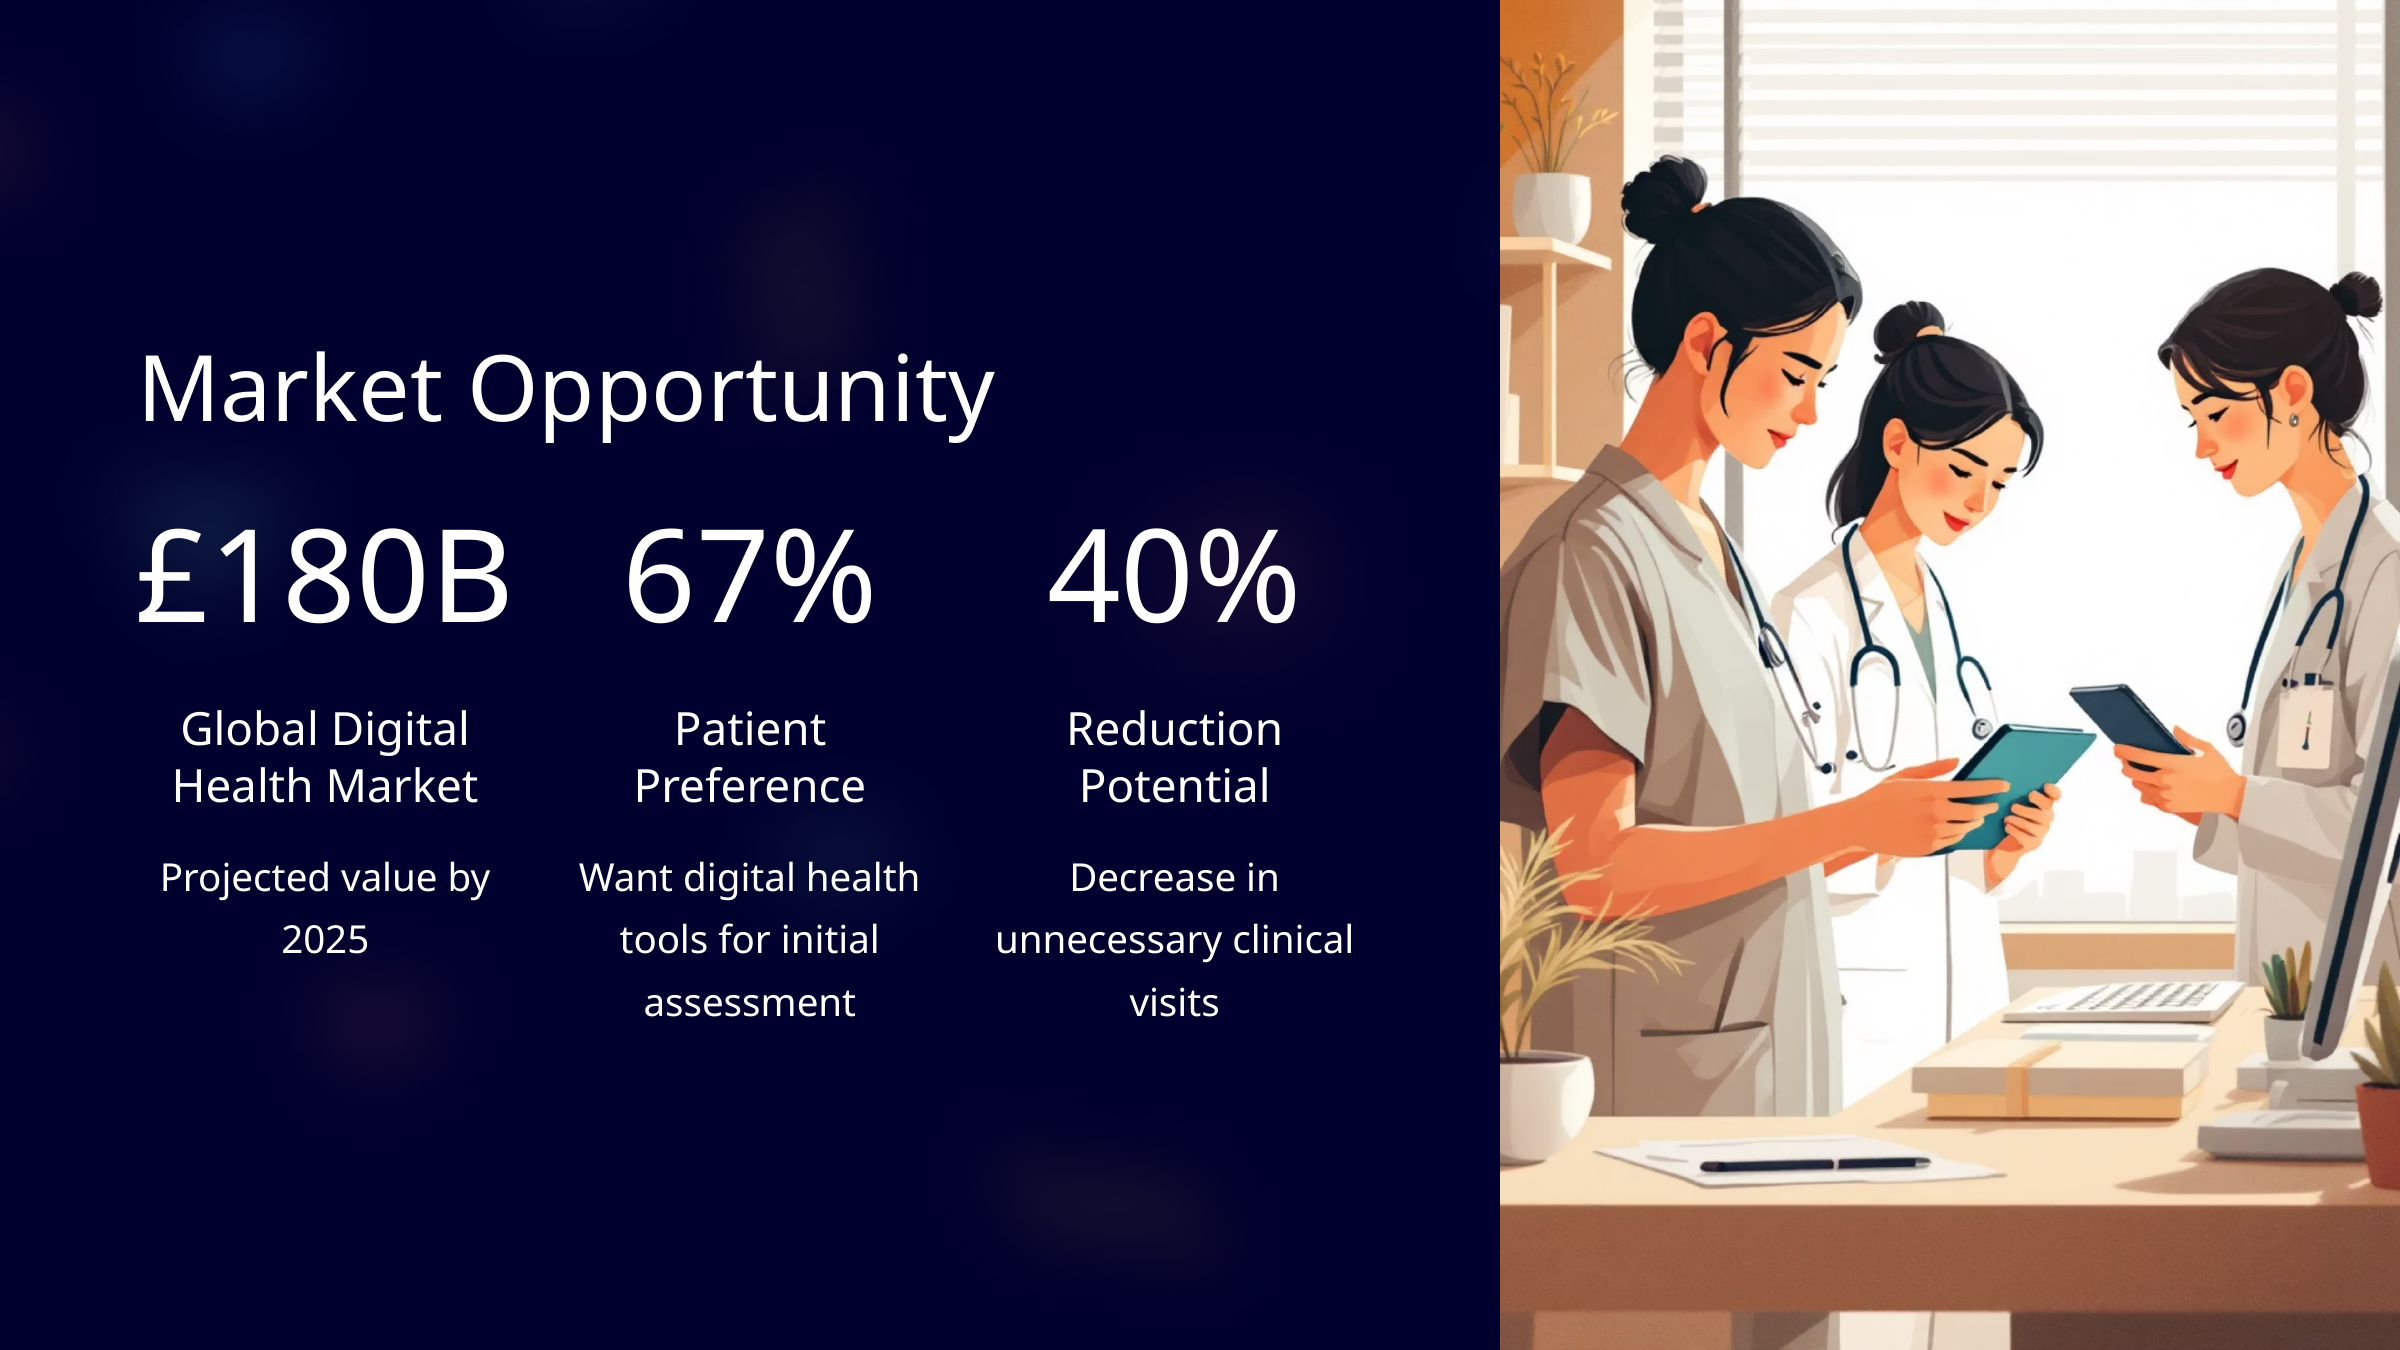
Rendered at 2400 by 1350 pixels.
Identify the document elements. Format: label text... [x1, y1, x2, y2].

text_box Patient Preference [562, 697, 938, 813]
text_box Decrease in unnecessary clinical visits [986, 836, 1363, 1025]
text_box Want digital health tools for initial assessment [562, 836, 938, 1025]
text_box £180B [137, 518, 514, 649]
picture [1499, 0, 2400, 1350]
text_box 40% [986, 518, 1363, 649]
text_box Projected value by 2025 [137, 836, 514, 963]
text_box Global Digital Health Market [137, 697, 514, 813]
text_box Reduction Potential [986, 697, 1363, 813]
text_box 67% [562, 518, 938, 649]
text_box Market Opportunity [137, 324, 1062, 441]
